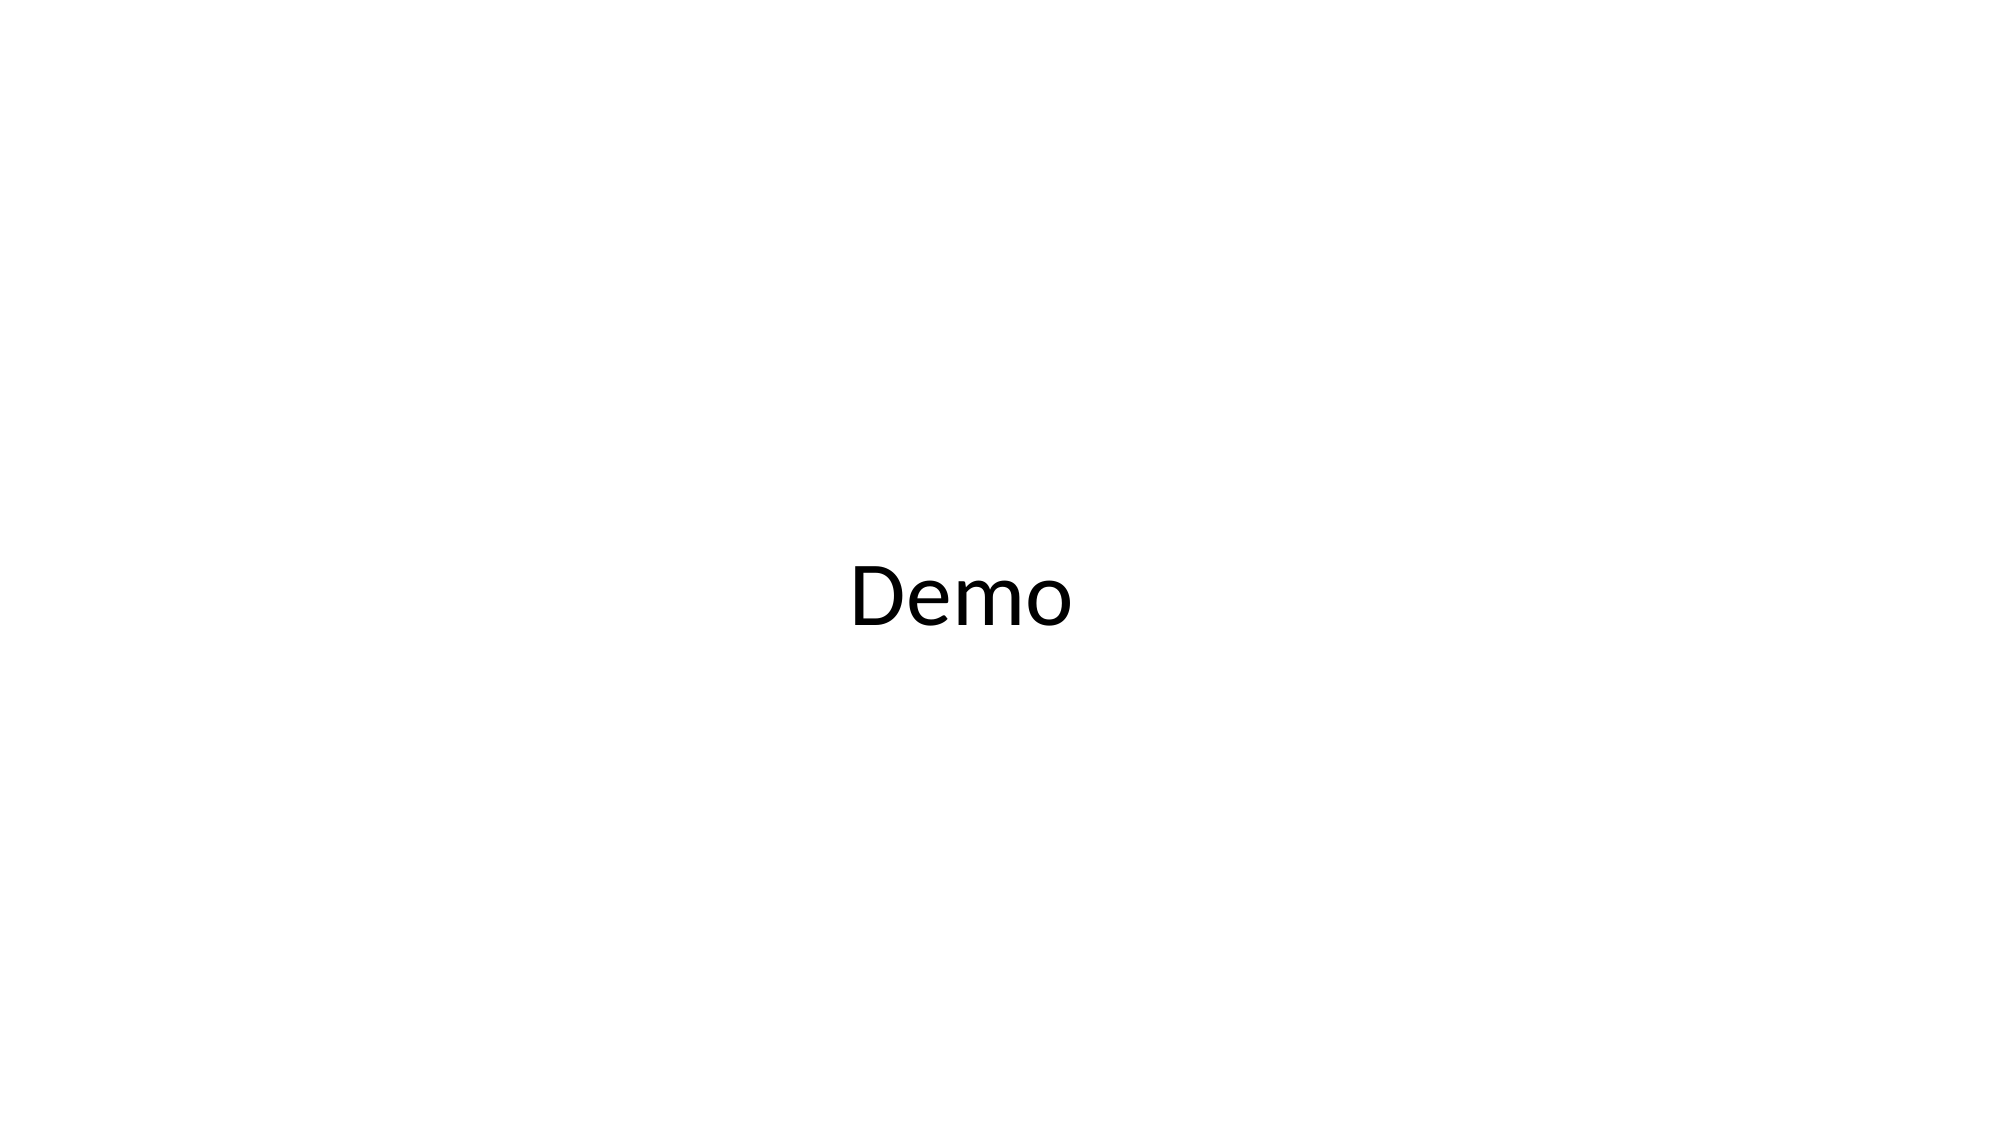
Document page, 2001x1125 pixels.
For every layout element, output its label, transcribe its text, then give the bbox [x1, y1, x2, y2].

text_box Demo [493, 526, 1431, 652]
